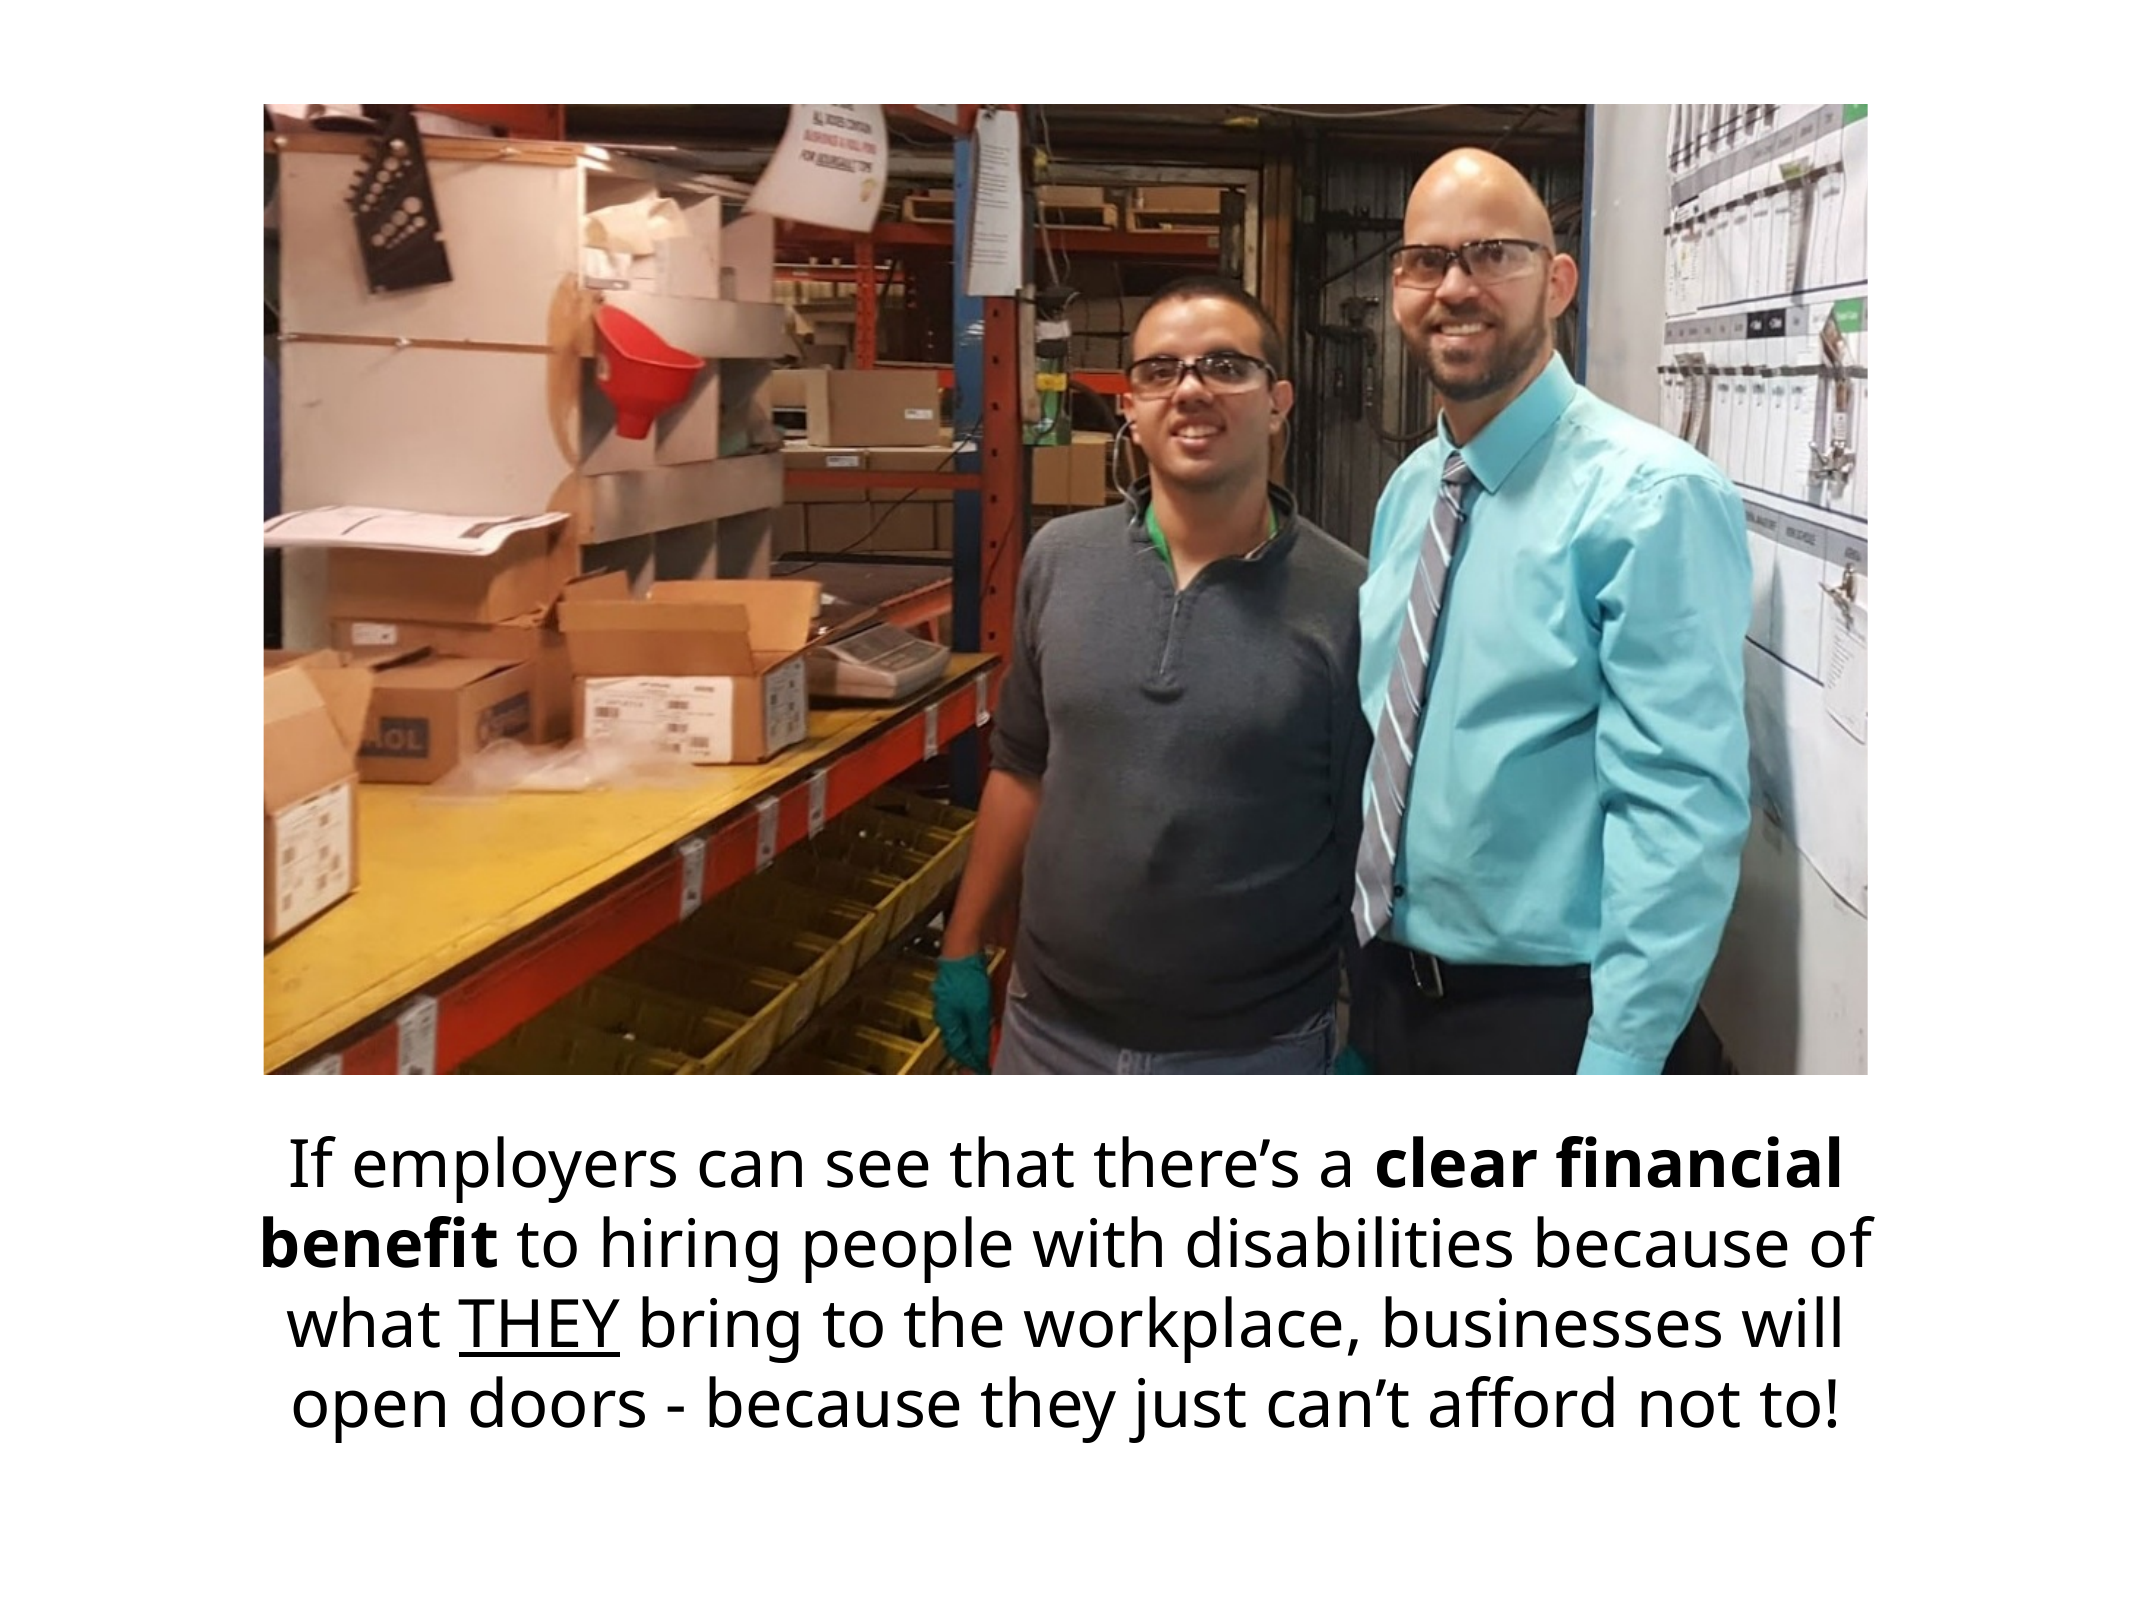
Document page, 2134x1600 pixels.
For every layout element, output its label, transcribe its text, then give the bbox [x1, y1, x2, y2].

list If employers can see that there’s a clear financial benefit to hiring people with disabilities because of what THEY bring to the workplace, businesses will open doors - because they just can’t afford not to! [207, 1120, 1926, 1530]
picture [263, 103, 1868, 1076]
